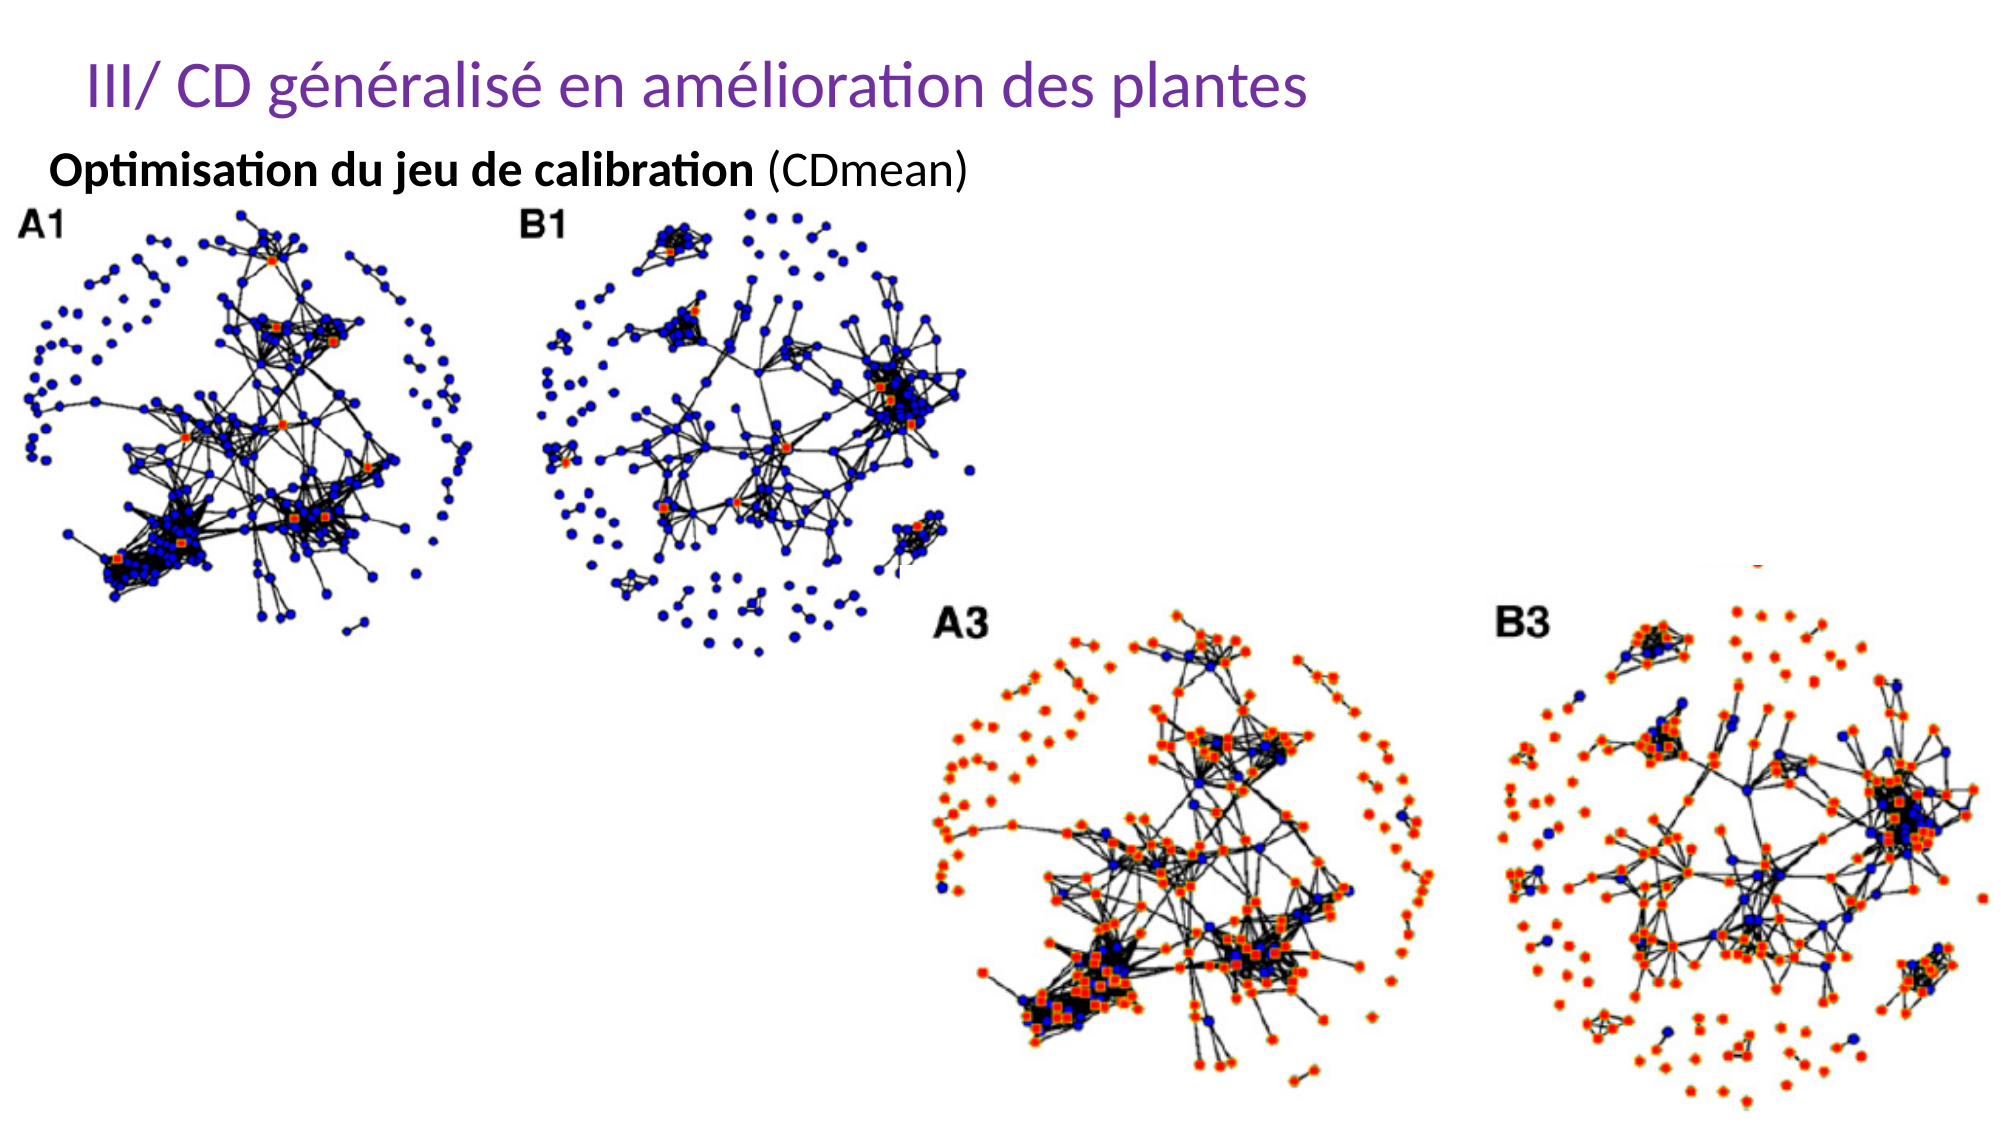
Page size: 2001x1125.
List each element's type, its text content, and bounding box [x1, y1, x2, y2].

text_box Optimisation du jeu de calibration (CDmean) [34, 129, 1454, 204]
text_box III/ CD généralisé en amélioration des plantes [70, 33, 1325, 128]
picture [0, 166, 2000, 1125]
